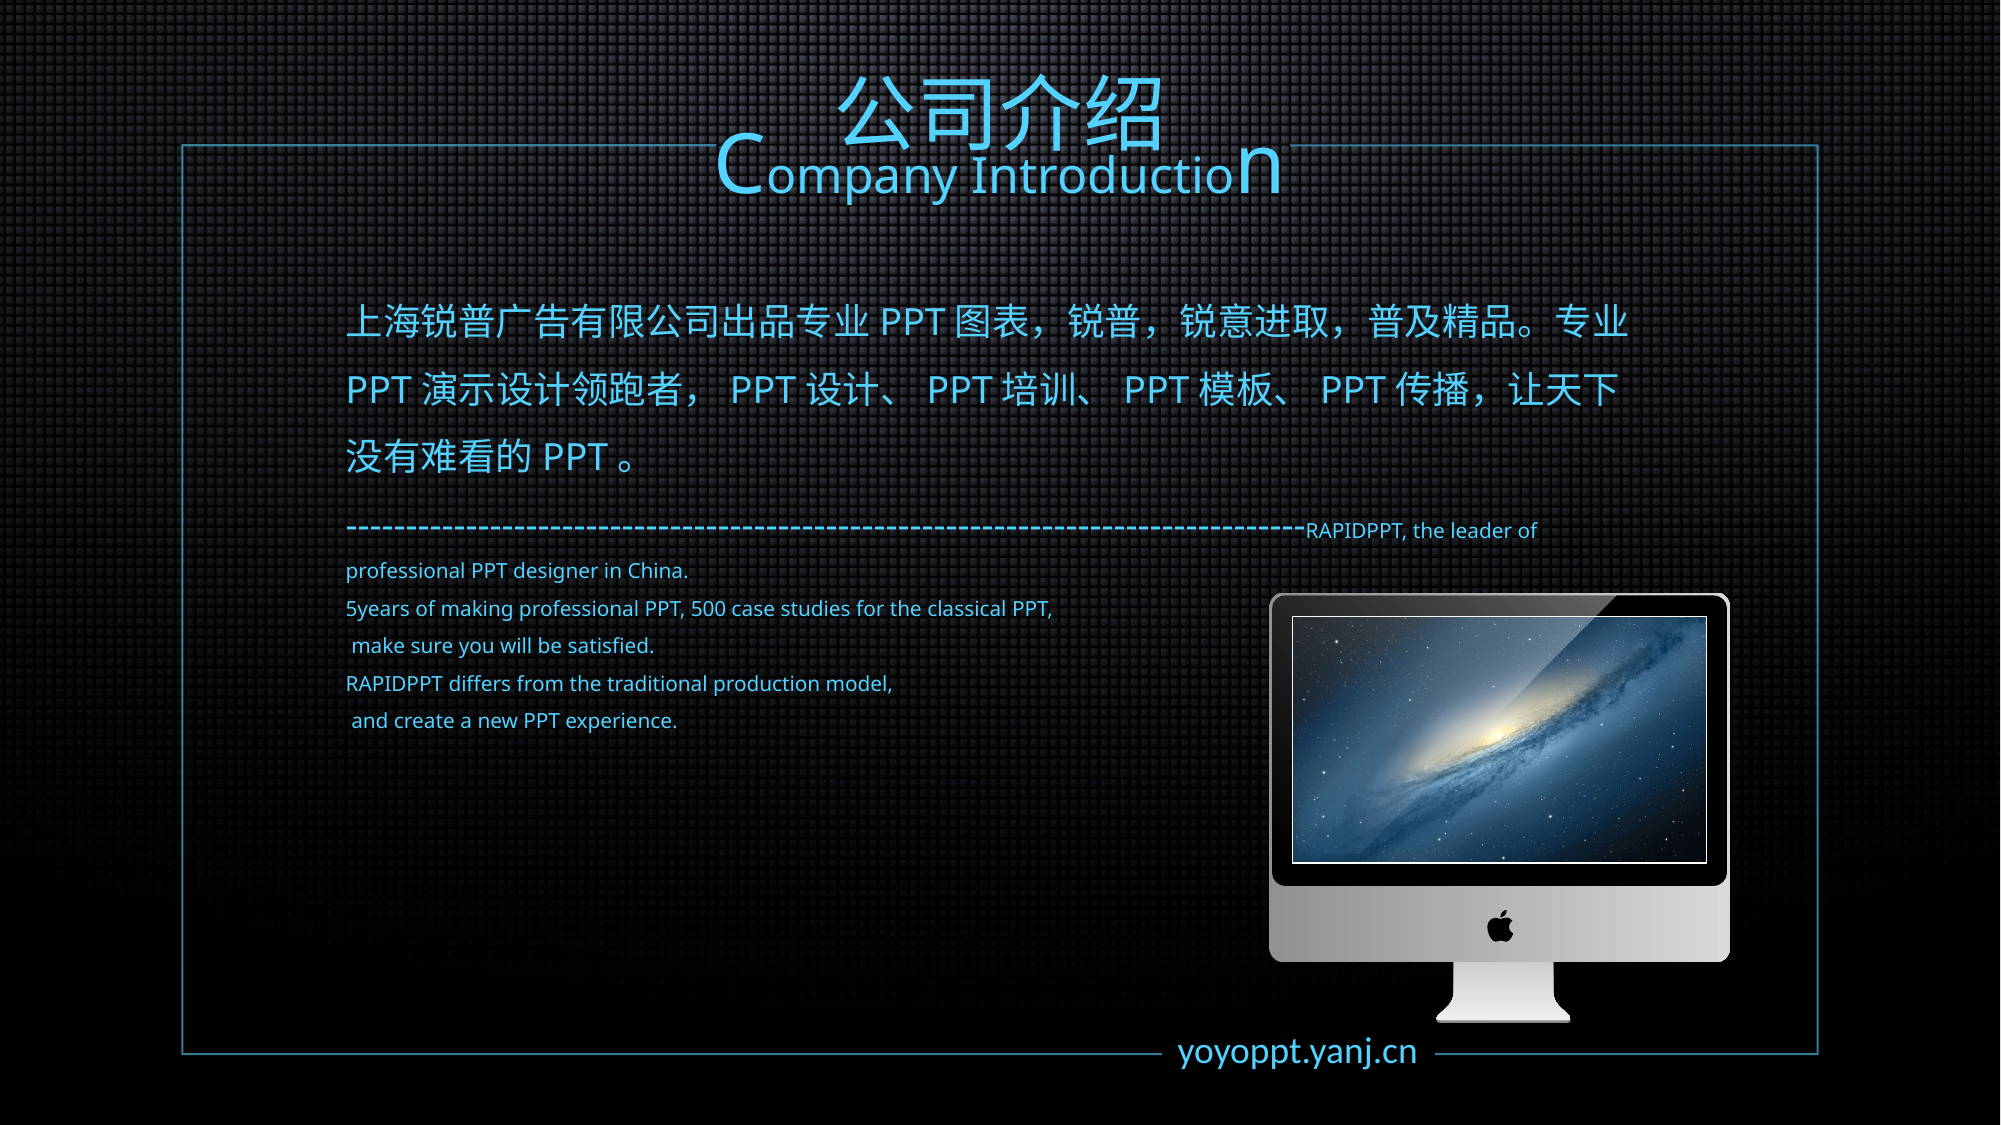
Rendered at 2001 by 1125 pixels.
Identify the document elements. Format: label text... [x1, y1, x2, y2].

text_box yoyoppt.yanj.cn [1163, 1055, 1433, 1079]
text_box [182, 145, 1818, 1055]
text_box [1268, 592, 1731, 1023]
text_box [688, 72, 1312, 145]
picture [0, 0, 2001, 1125]
